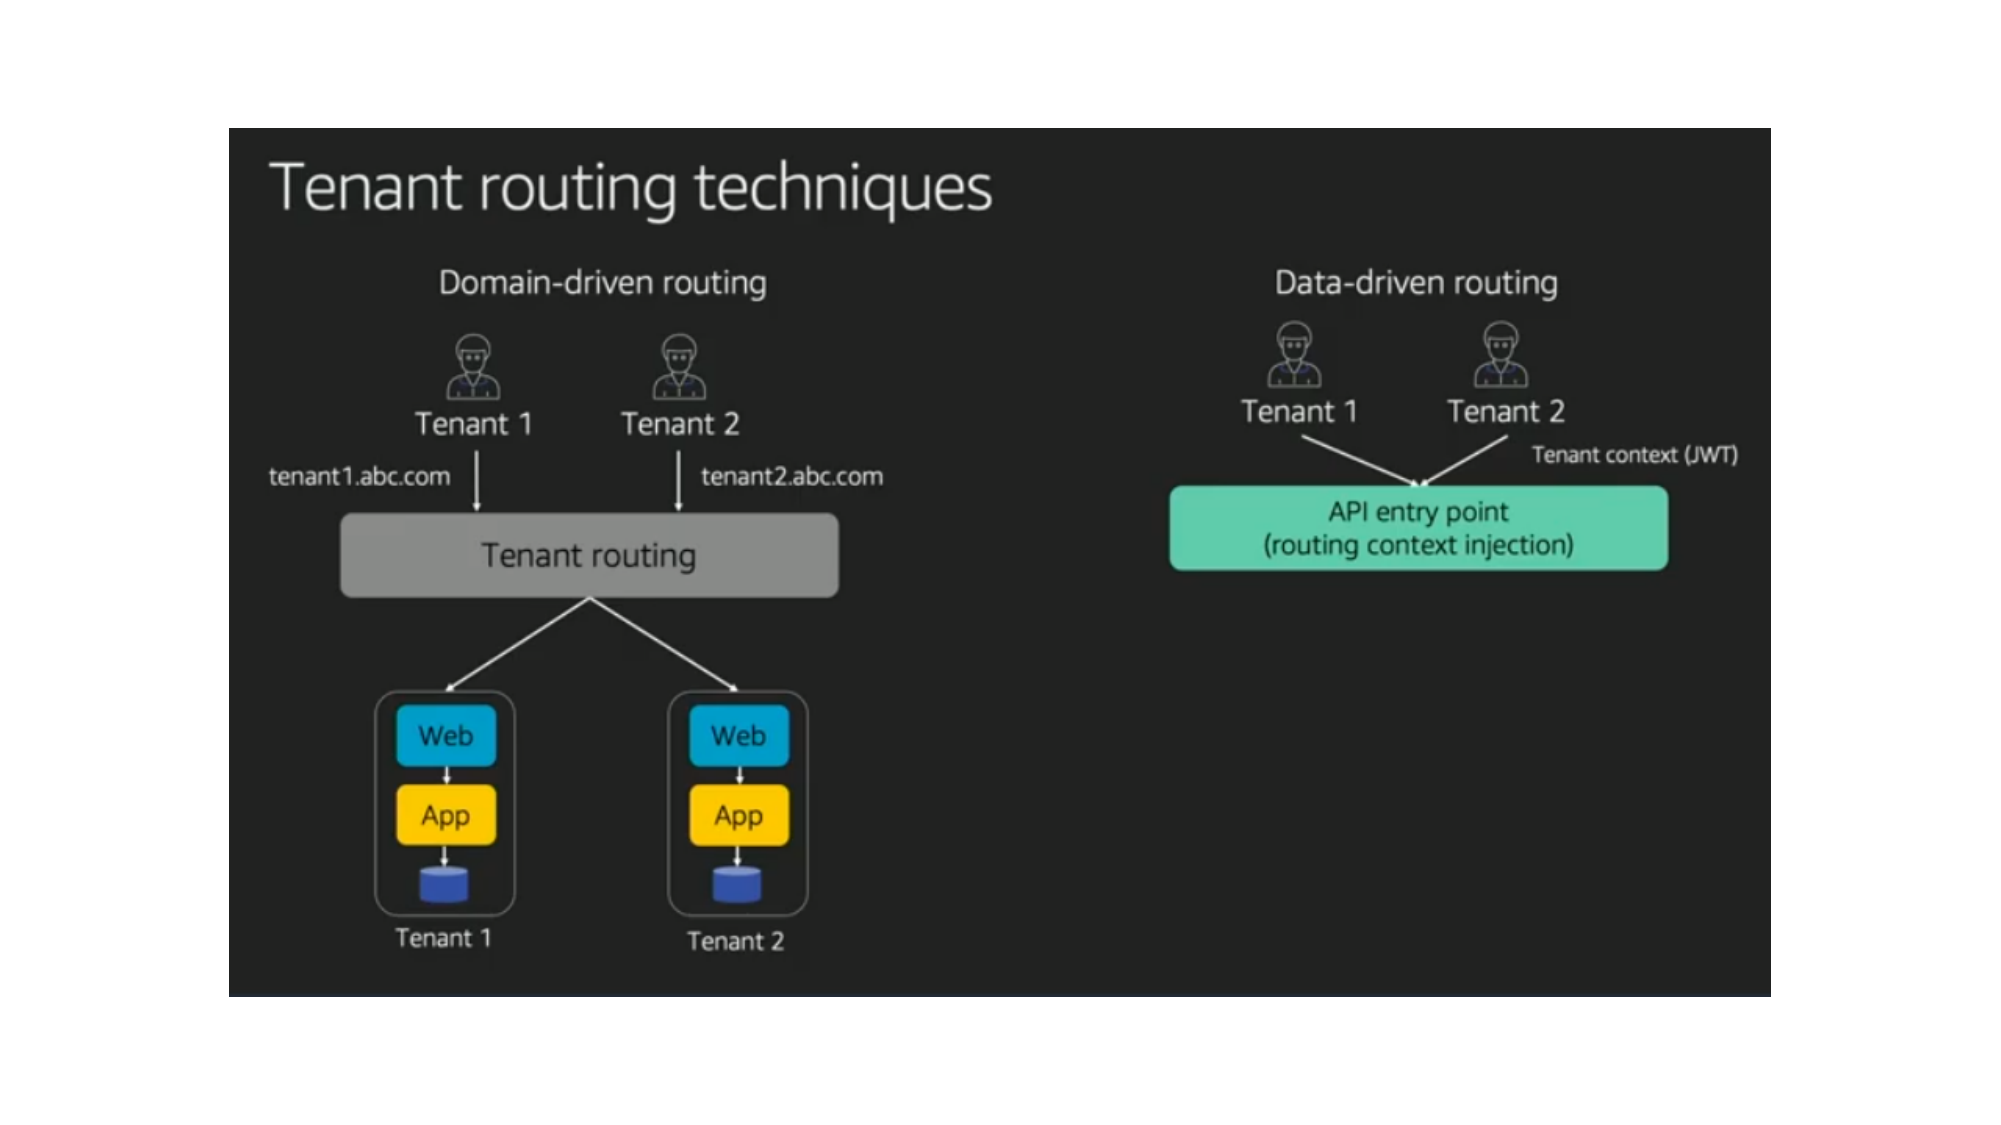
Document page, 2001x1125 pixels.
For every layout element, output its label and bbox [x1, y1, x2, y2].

picture [229, 128, 1771, 997]
